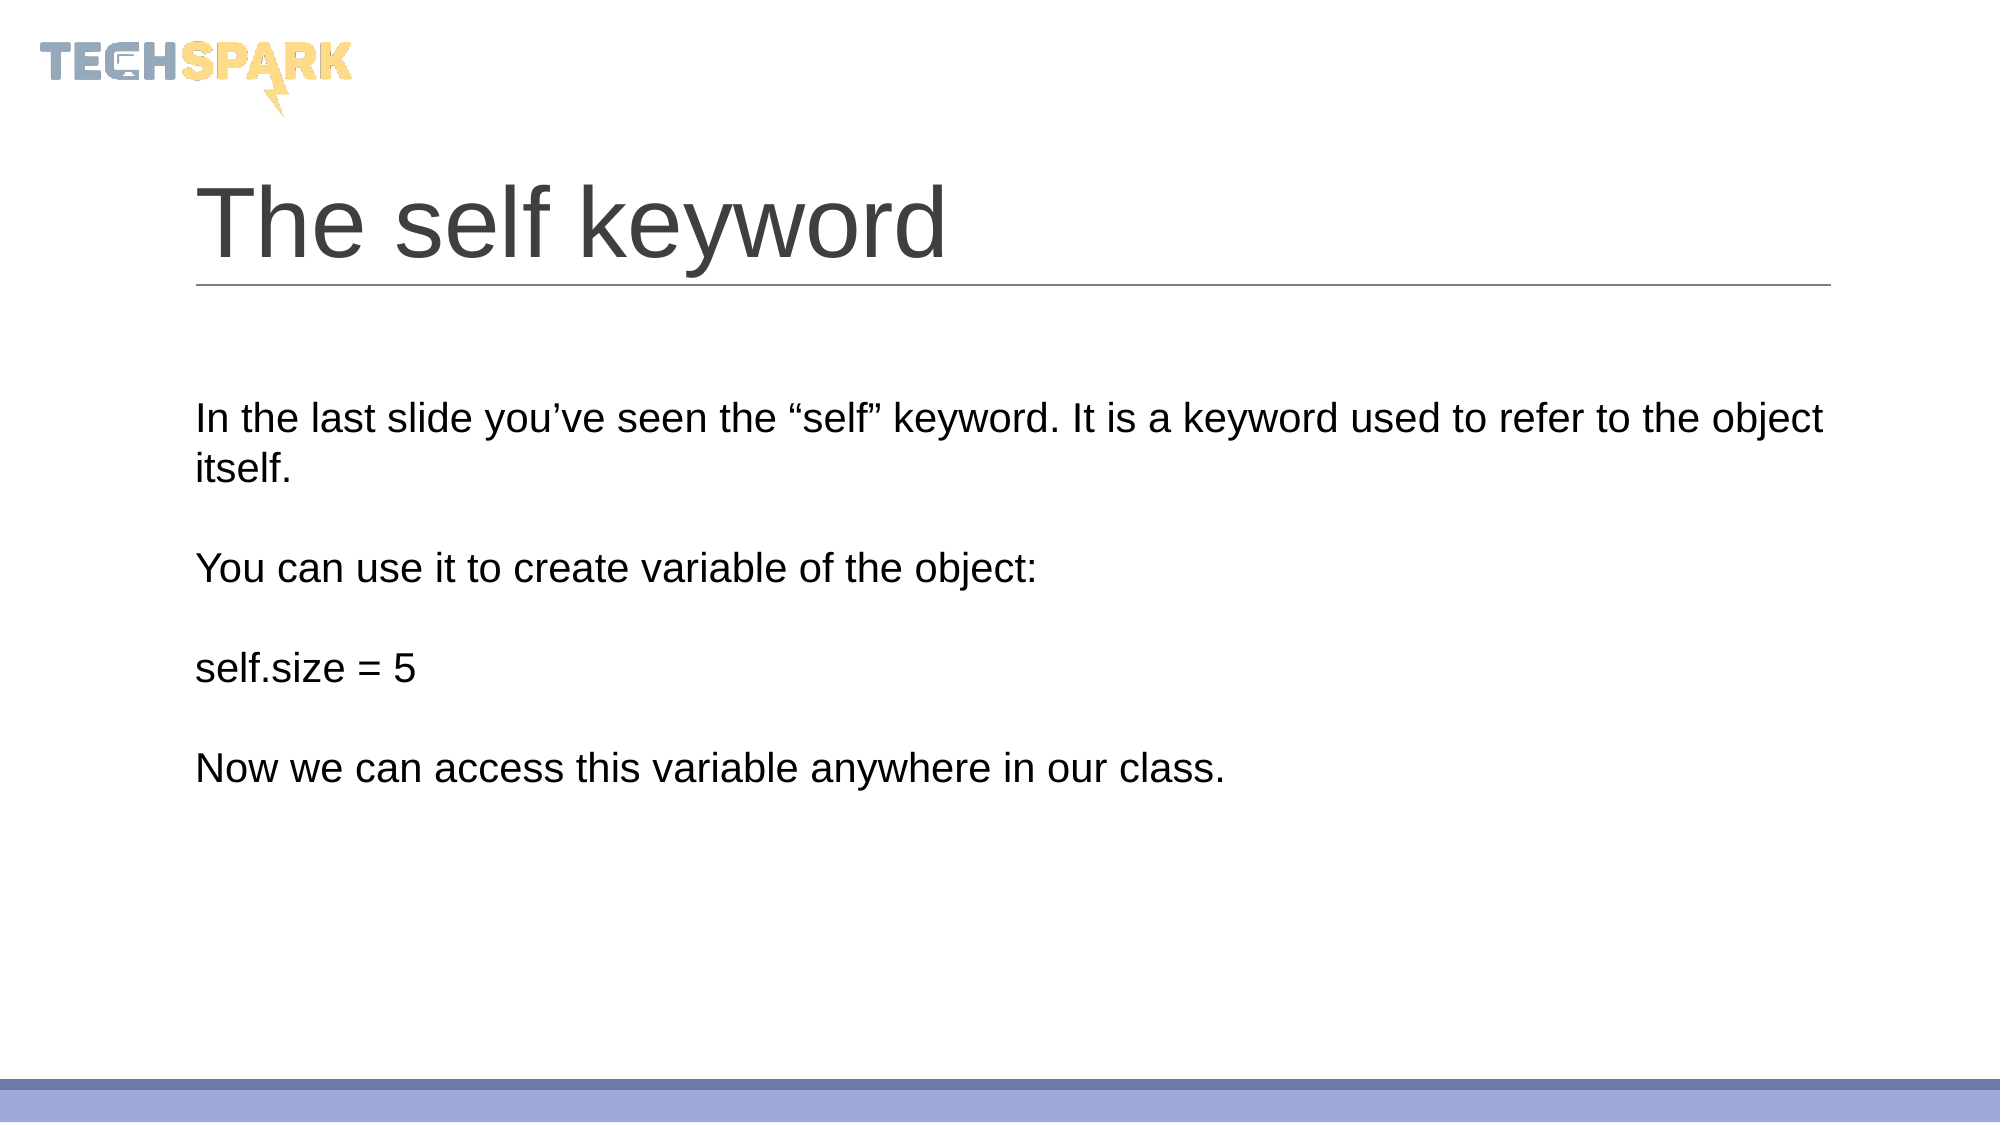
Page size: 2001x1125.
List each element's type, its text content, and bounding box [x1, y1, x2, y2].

text_box In the last slide you’ve seen the “self” keyword. It is a keyword used to refer to the object itself. You can use it to create variable of the object: self.size = 5 Now we can access this variable anywhere in our class. [179, 383, 1922, 799]
title The self keyword [180, 47, 1830, 285]
picture [34, 35, 357, 118]
